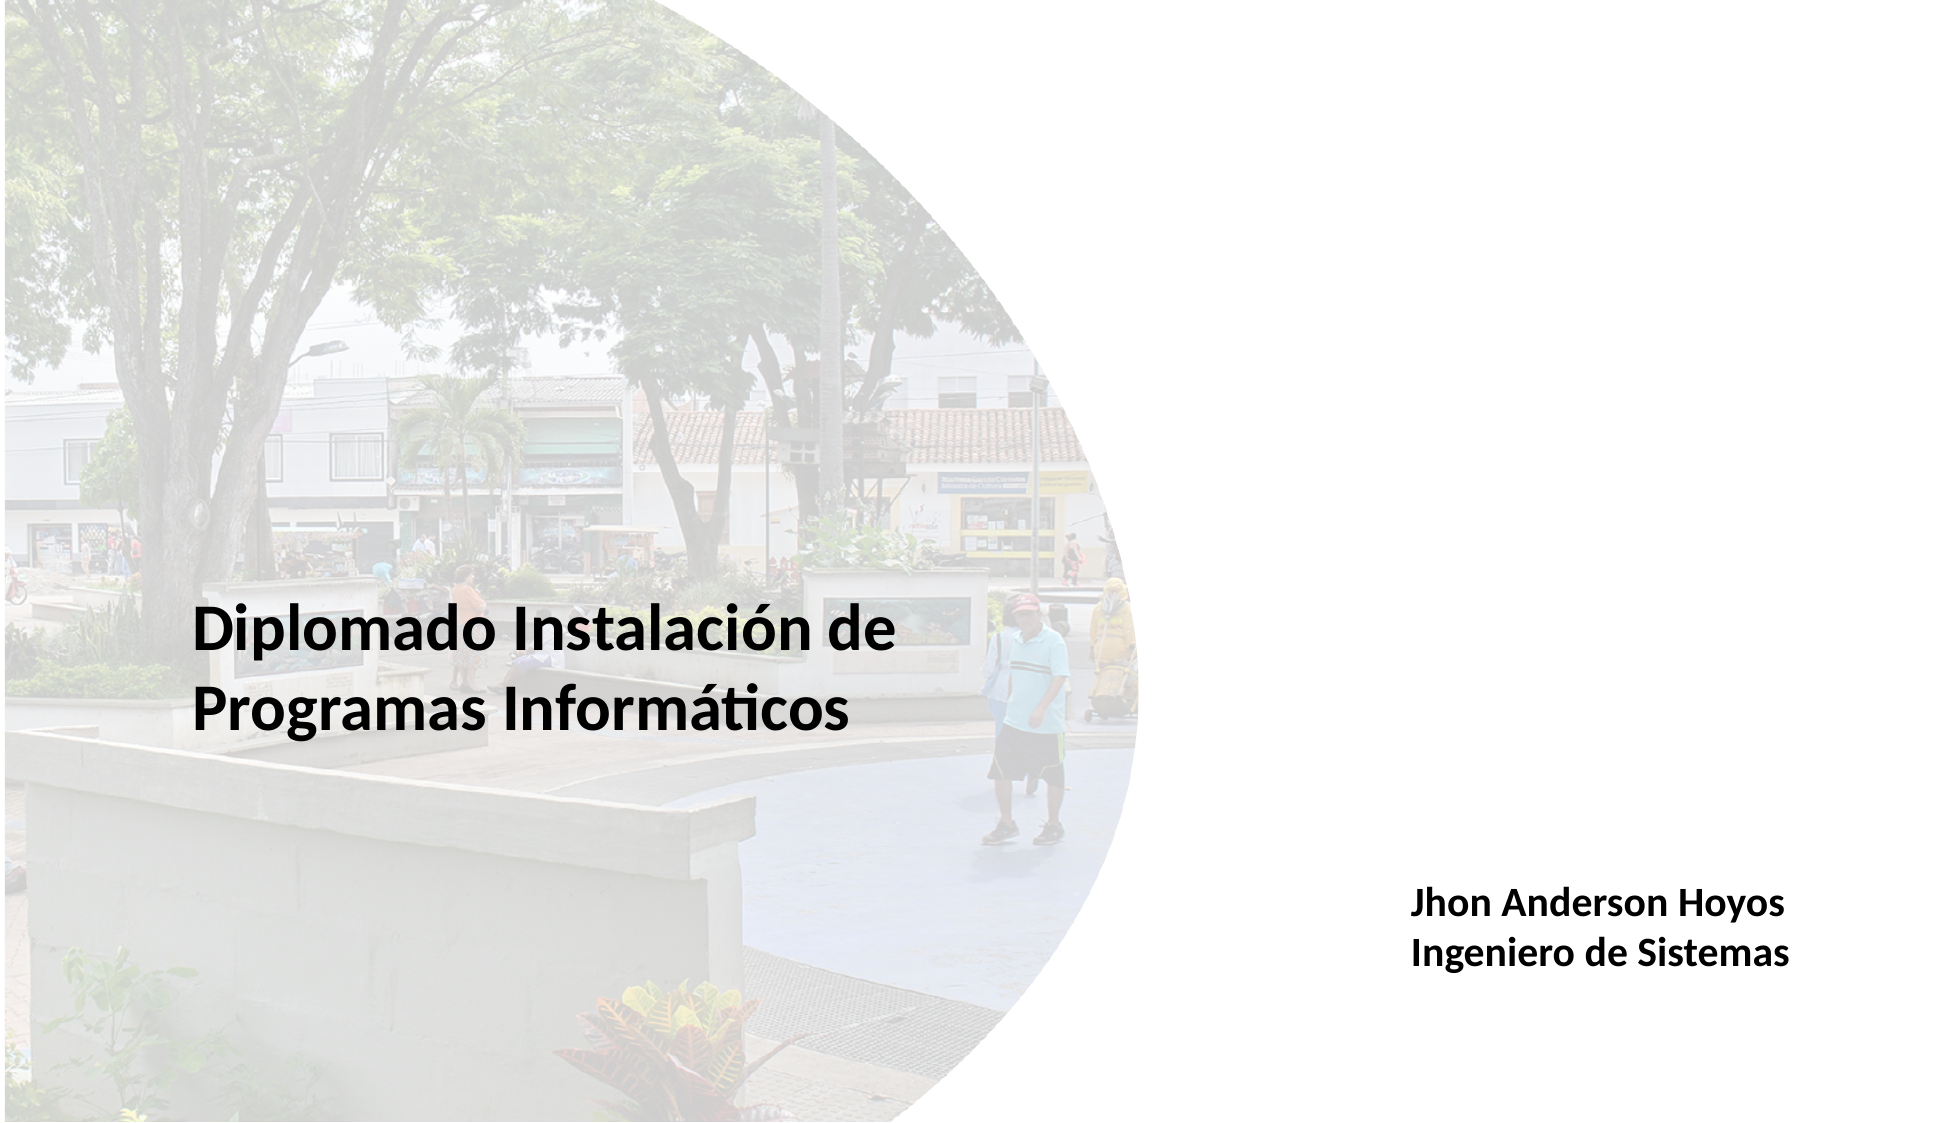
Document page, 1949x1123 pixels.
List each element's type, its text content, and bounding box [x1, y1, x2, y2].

picture [4, 0, 1165, 1123]
text_box Jhon Anderson Hoyos Ingeniero de Sistemas [1395, 767, 1949, 983]
